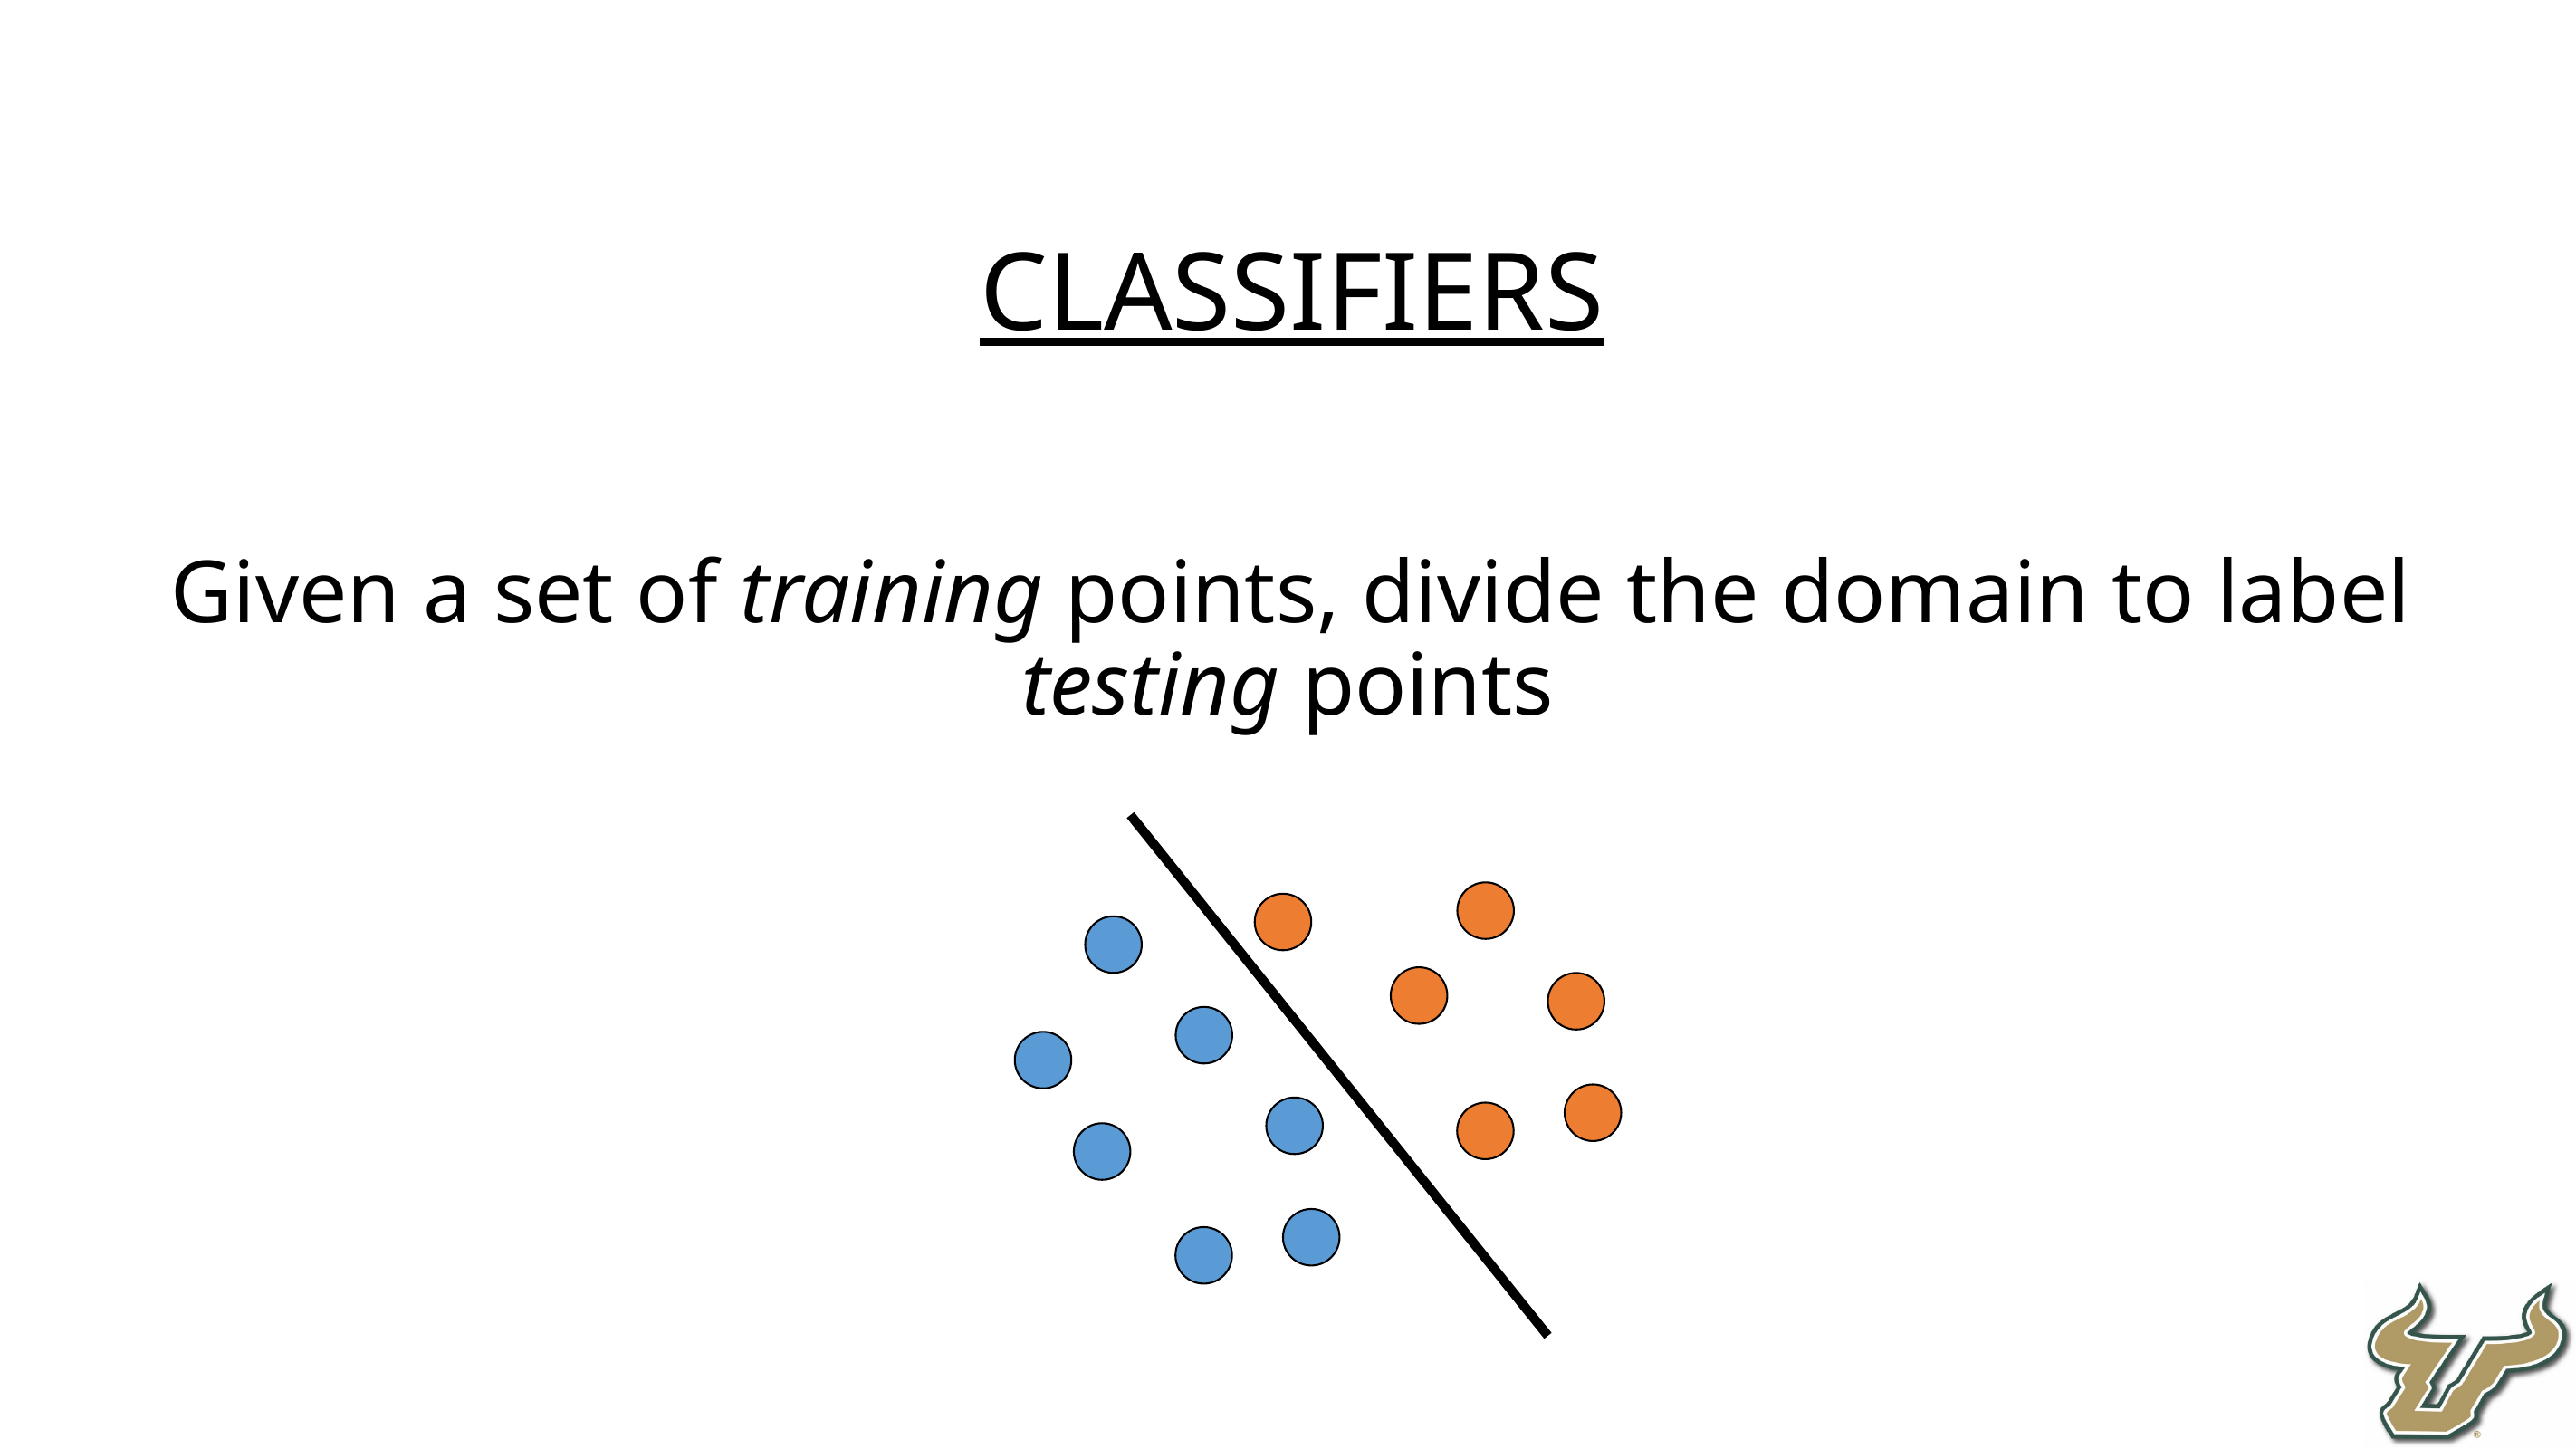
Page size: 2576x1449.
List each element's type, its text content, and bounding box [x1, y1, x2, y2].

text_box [1130, 814, 1548, 1336]
text_box [1072, 1122, 1130, 1181]
text_box [1563, 1083, 1623, 1142]
text_box [1084, 915, 1130, 974]
list Classifiers Given a set of training points, divide the domain to label testing points [139, 175, 2437, 1274]
text_box [1548, 972, 1605, 1031]
picture [2363, 1278, 2576, 1448]
text_box [1013, 1031, 1073, 1089]
